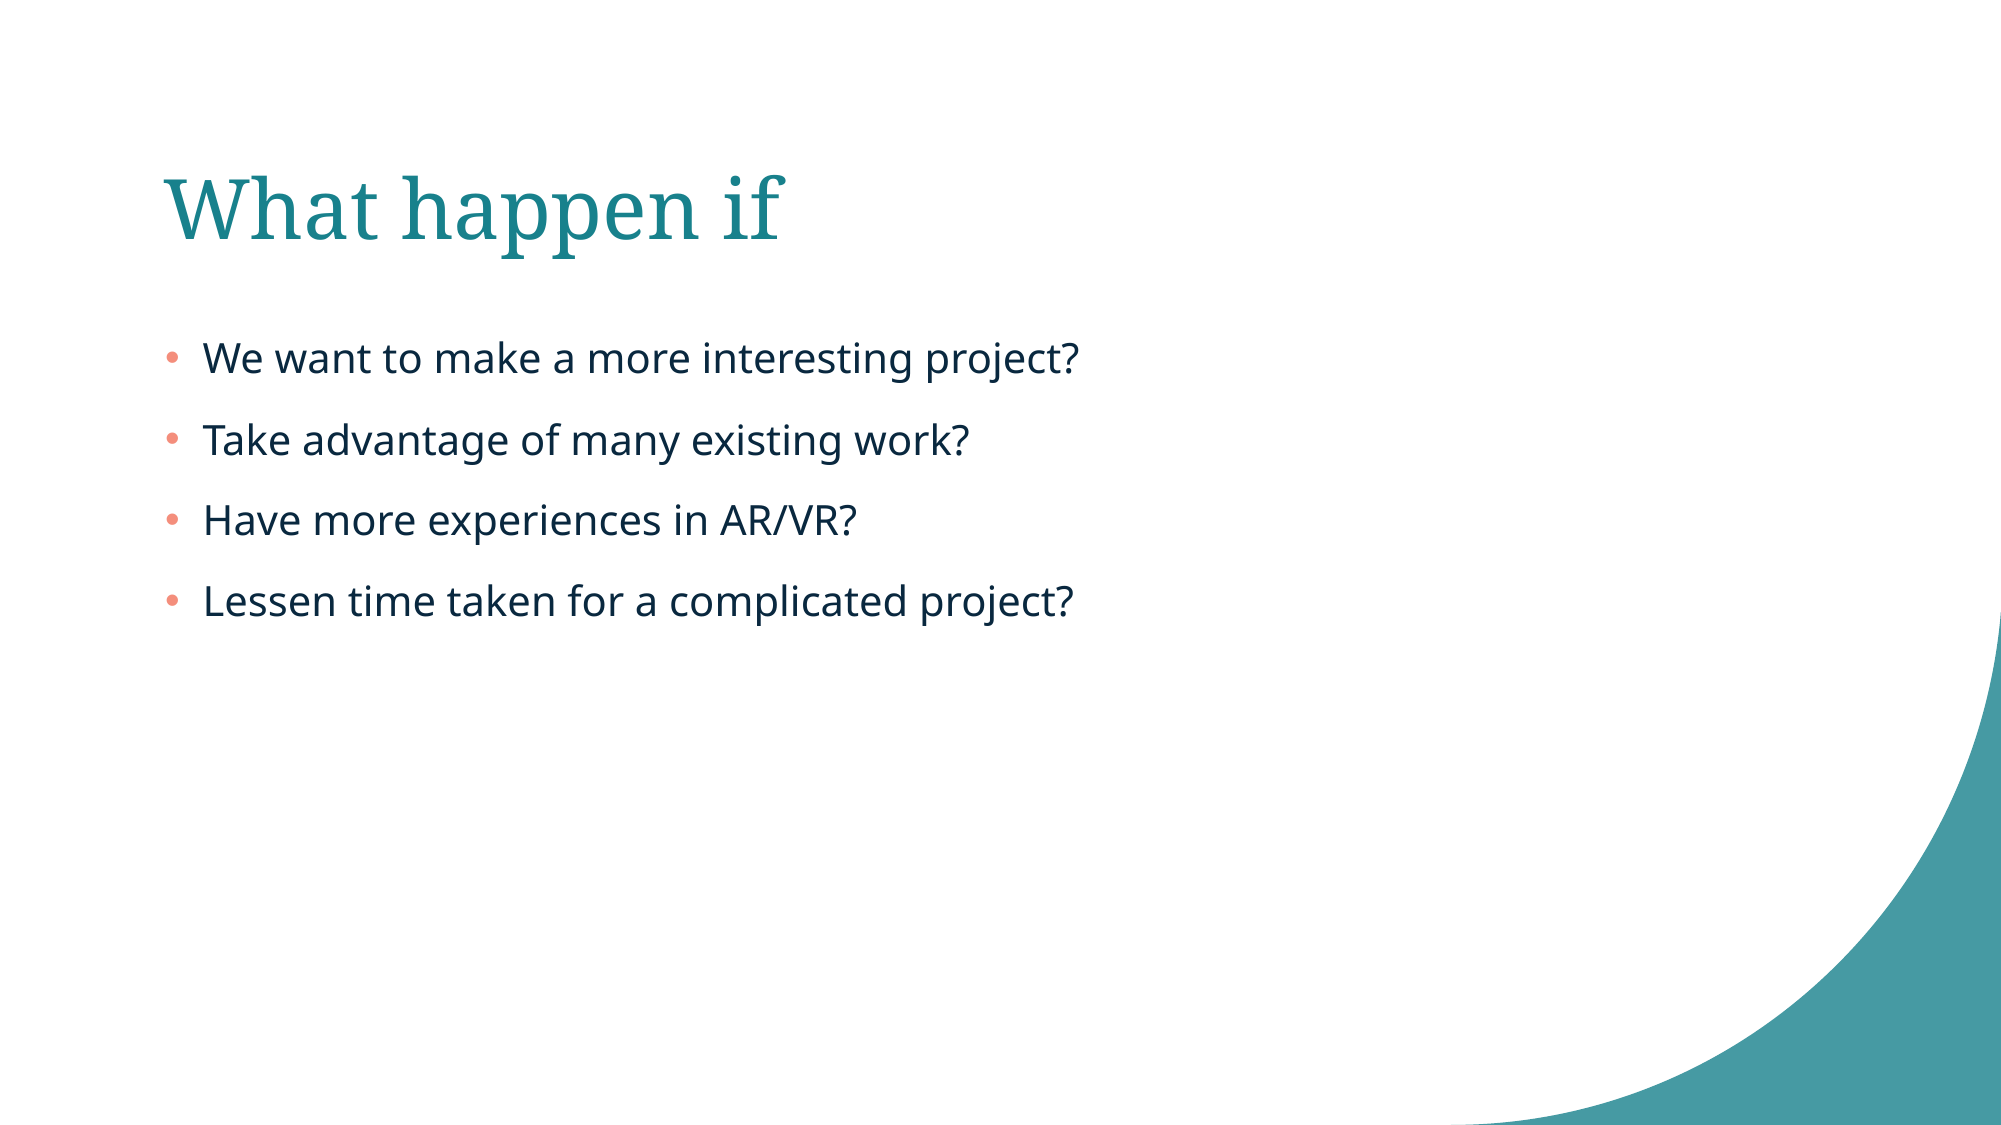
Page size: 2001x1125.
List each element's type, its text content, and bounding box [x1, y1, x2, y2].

list We want to make a more interesting project? Take advantage of many existing work? Have more experiences in AR/VR? Lessen time taken for a complicated project? [150, 314, 1777, 992]
title What happen if [148, 96, 1775, 315]
